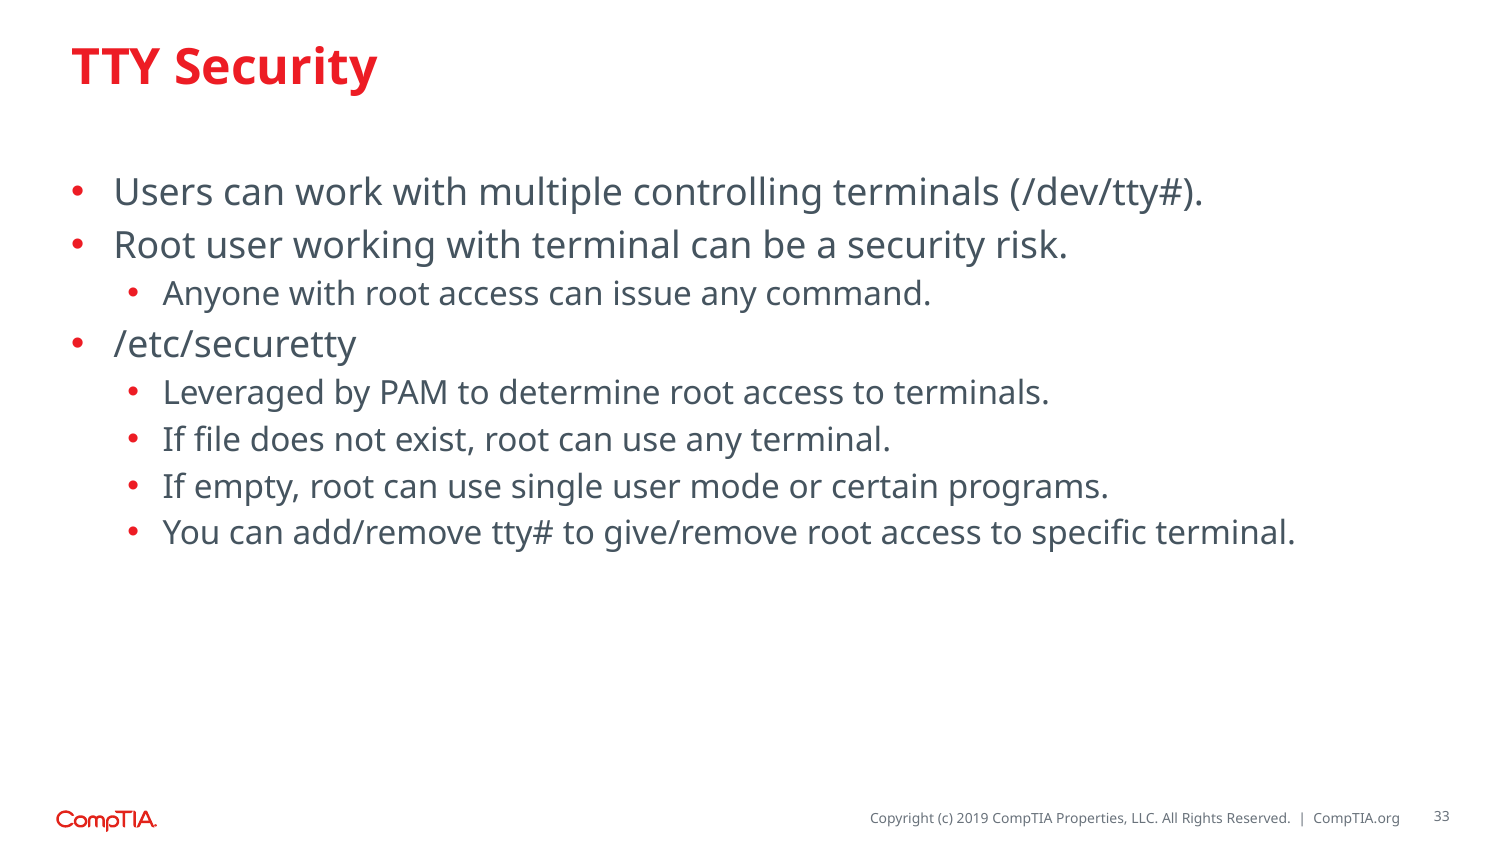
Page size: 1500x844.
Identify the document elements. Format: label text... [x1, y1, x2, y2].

slide_number 33 [1407, 800, 1450, 835]
title TTY Security [56, 12, 1444, 117]
list Users can work with multiple controlling terminals (/dev/tty#). Root user working with terminal can be a security risk. Anyone with root access can issue any command. /etc/securetty Leveraged by PAM to determine root access to terminals. If file does not exist, root can use any terminal. If empty, root can use single user mode or certain programs. You can add/remove tty# to give/remove root access to specific terminal. [56, 160, 1444, 746]
